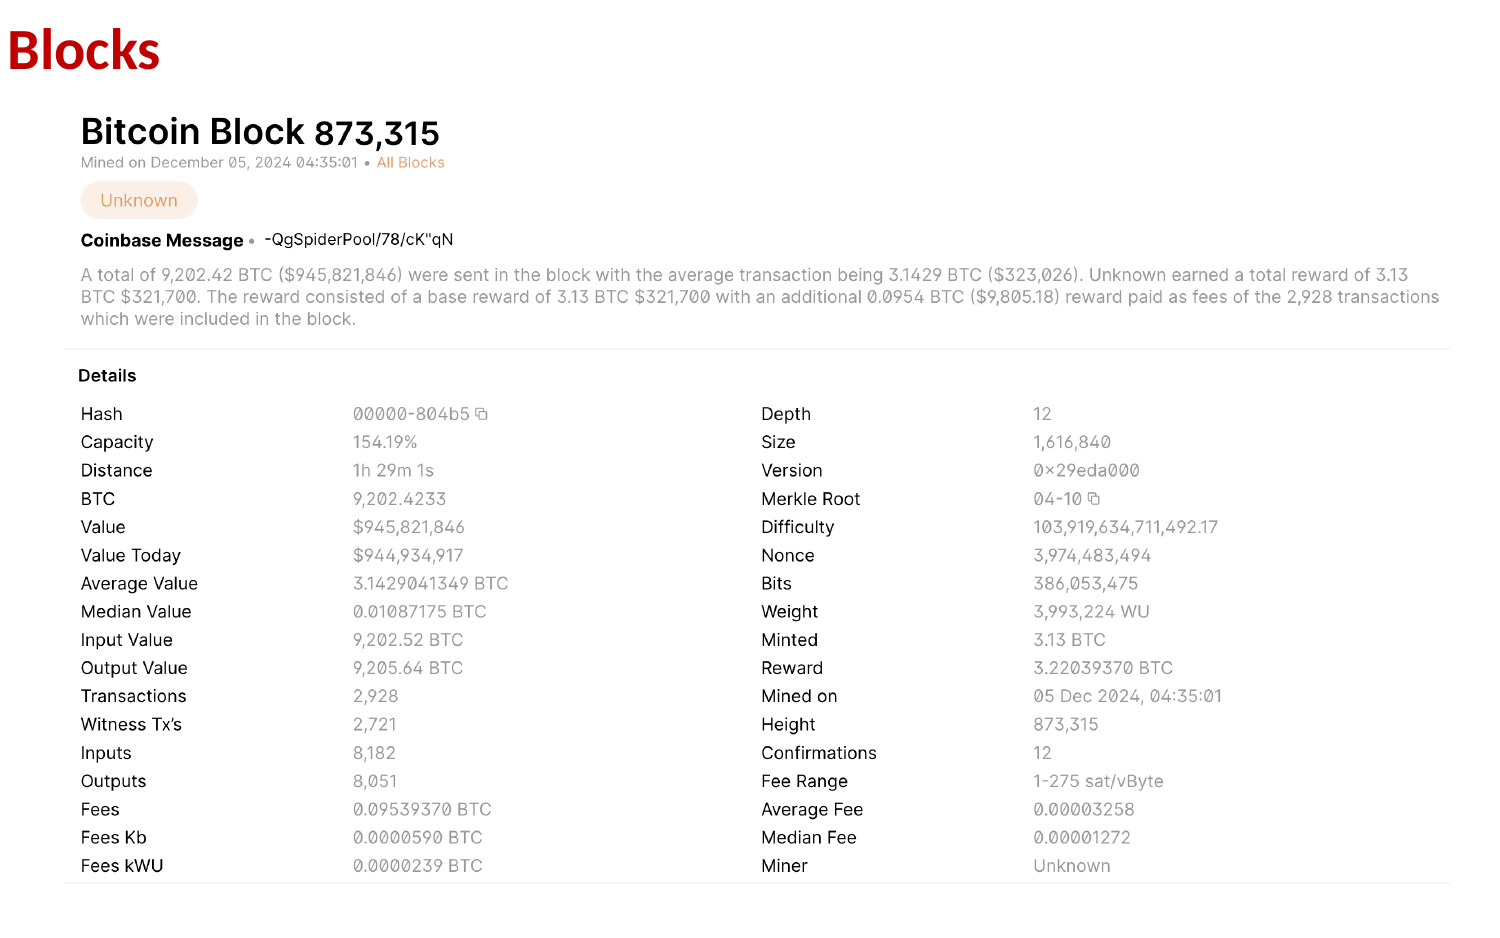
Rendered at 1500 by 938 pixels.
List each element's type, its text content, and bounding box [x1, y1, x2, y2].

picture [64, 102, 1452, 895]
title Blocks [0, 0, 1351, 126]
